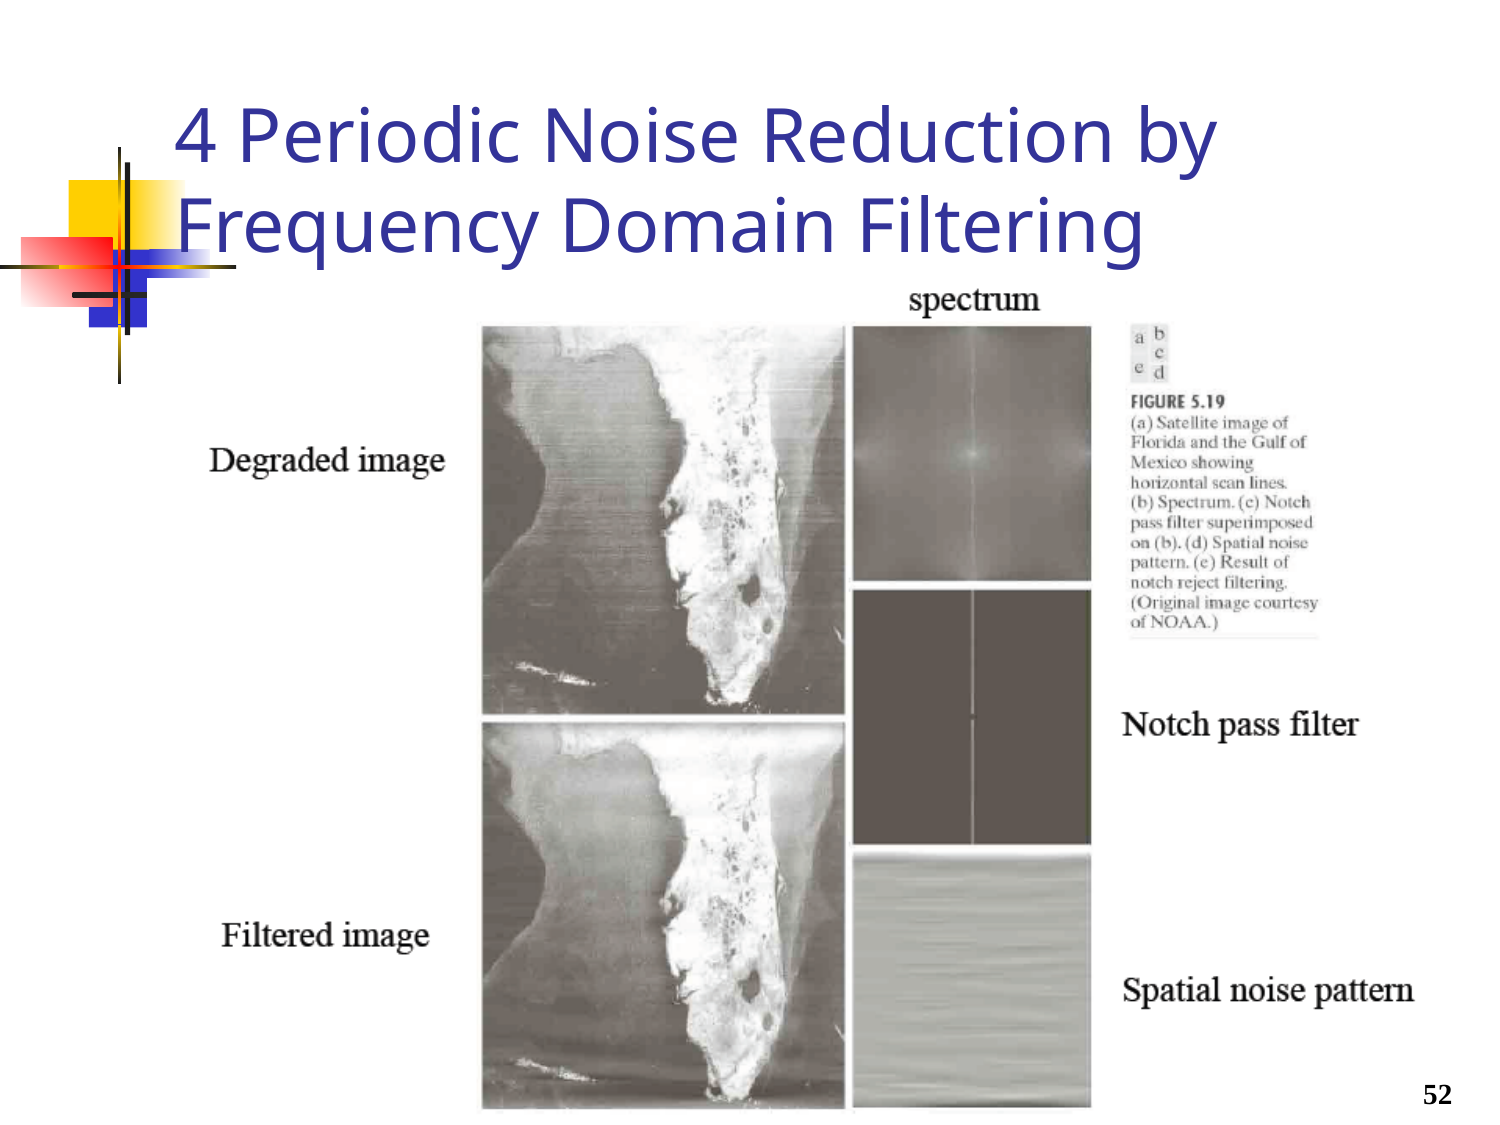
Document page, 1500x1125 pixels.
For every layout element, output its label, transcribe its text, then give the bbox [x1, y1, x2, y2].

picture [147, 277, 1423, 1125]
slide_number 52 [1428, 1042, 1468, 1118]
title 4 Periodic Noise Reduction by Frequency Domain Filtering [159, 34, 1468, 276]
